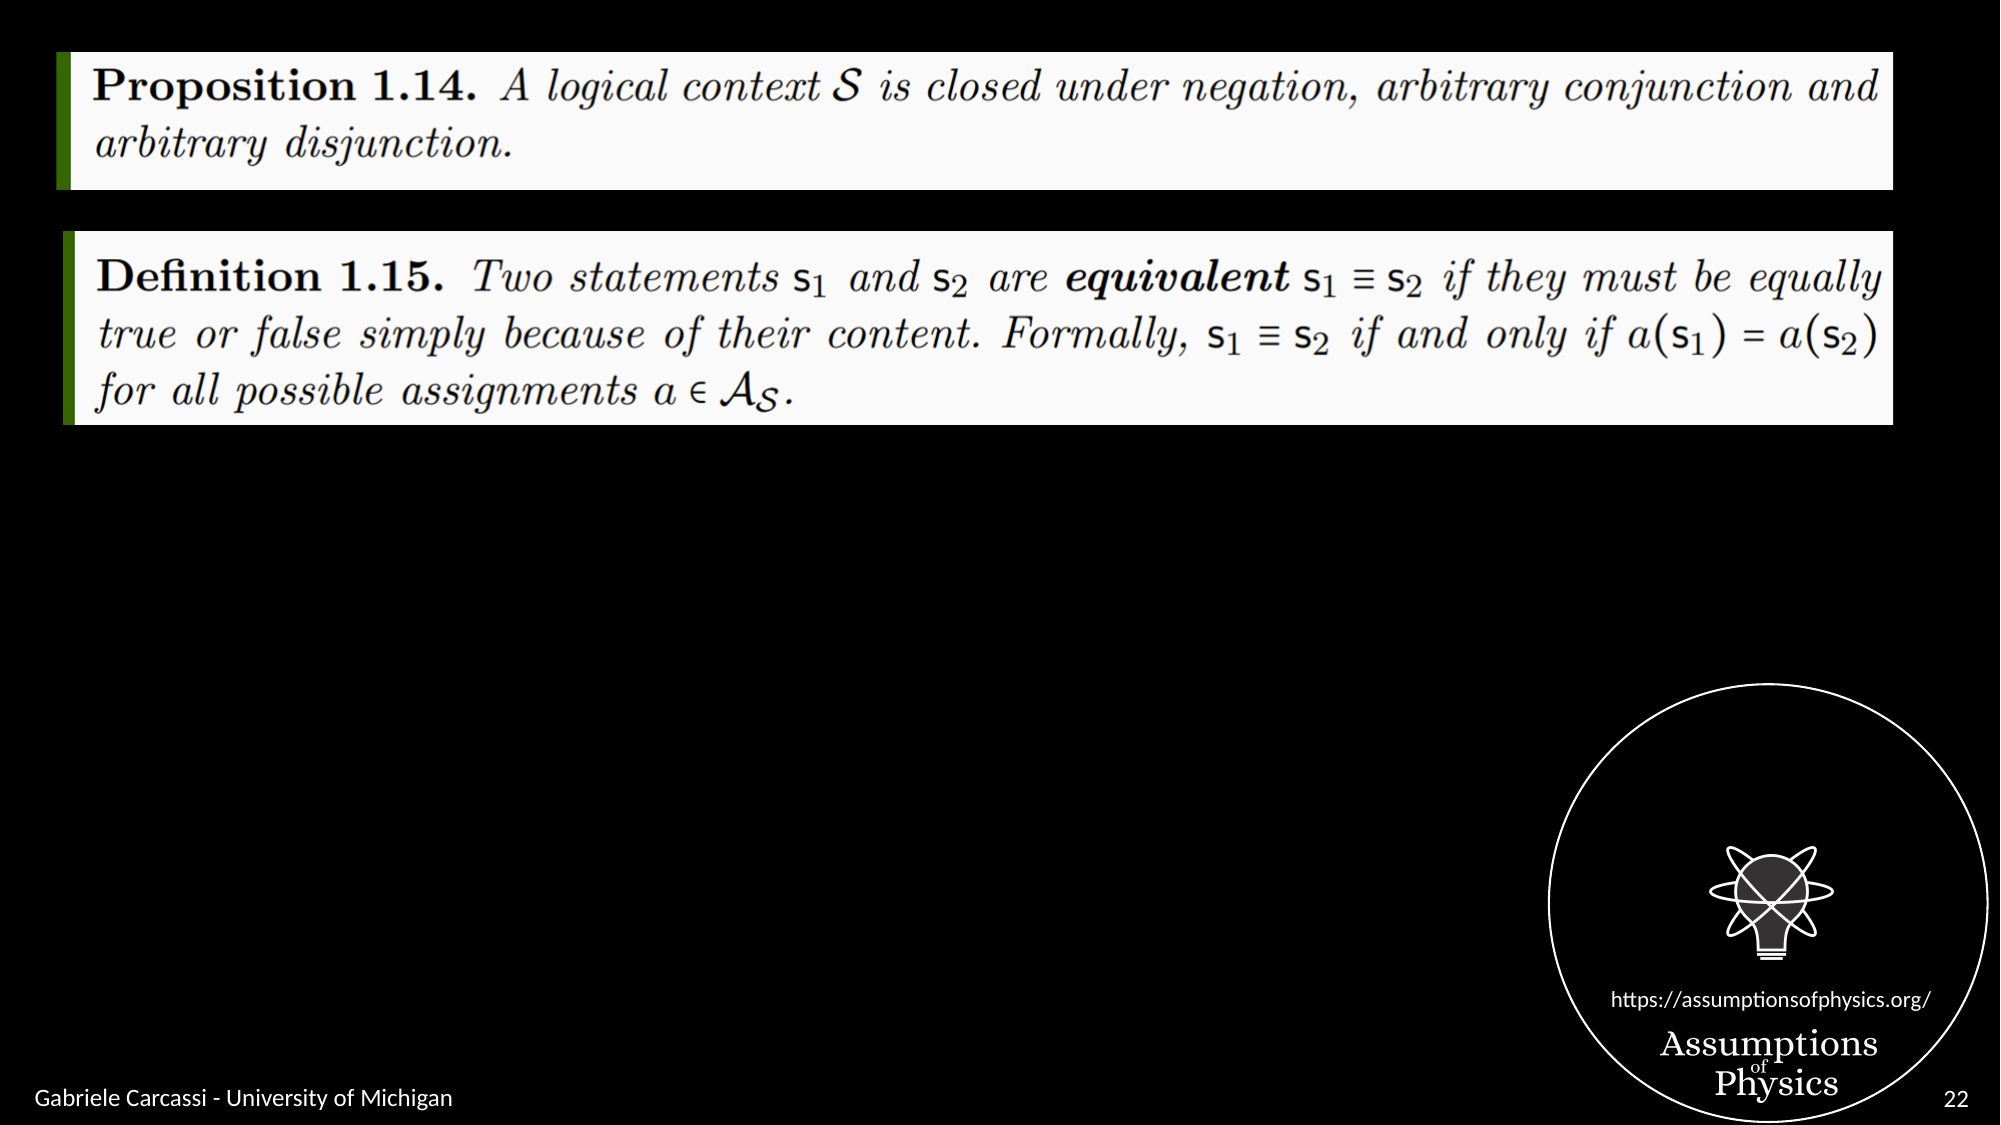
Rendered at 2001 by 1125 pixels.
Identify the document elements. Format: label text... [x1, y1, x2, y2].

picture [1660, 1029, 1877, 1103]
slide_number 22 [1893, 1078, 1985, 1116]
picture [56, 52, 1894, 190]
picture [63, 231, 1894, 425]
picture [1709, 846, 1834, 960]
footer Gabriele Carcassi - University of Michigan [19, 1077, 999, 1116]
